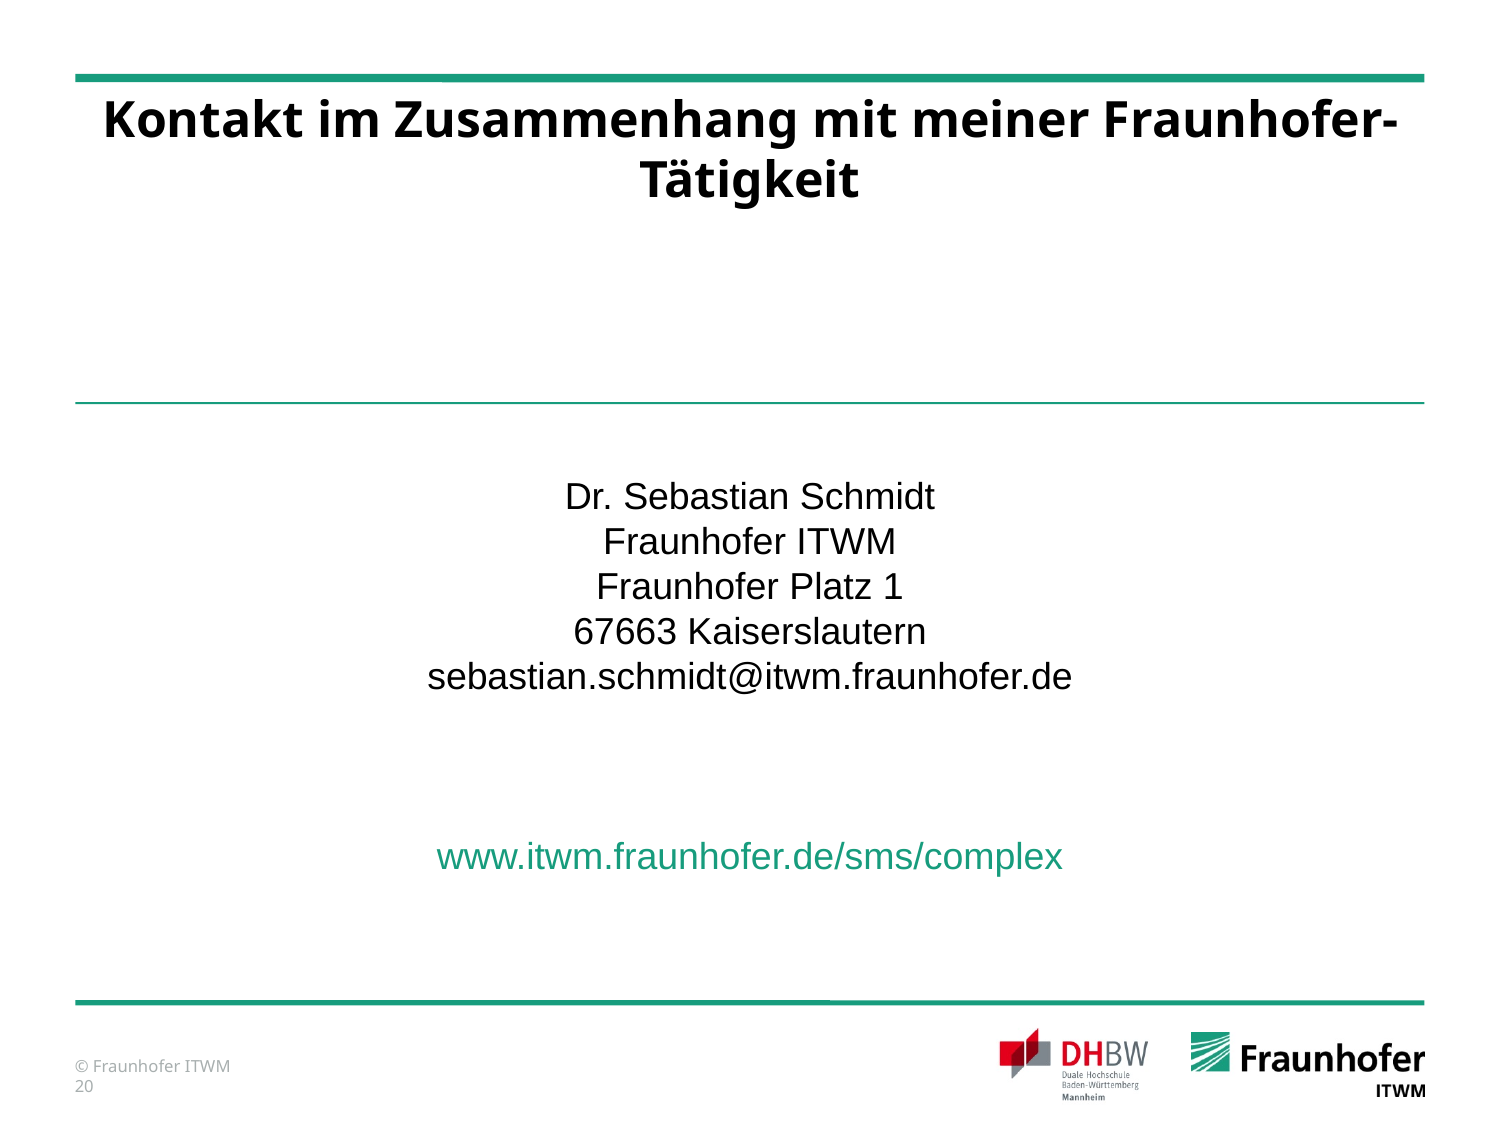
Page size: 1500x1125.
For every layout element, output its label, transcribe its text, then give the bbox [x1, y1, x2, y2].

text_box Dr. Sebastian Schmidt Fraunhofer ITWM Fraunhofer Platz 1 67663 Kaiserslautern sebastian.schmidt@itwm.fraunhofer.de www.itwm.fraunhofer.de/sms/complex [75, 471, 1425, 950]
picture [974, 1017, 1172, 1118]
picture [1191, 1032, 1425, 1097]
title Kontakt im Zusammenhang mit meiner Fraunhofer-Tätigkeit [75, 87, 1425, 270]
